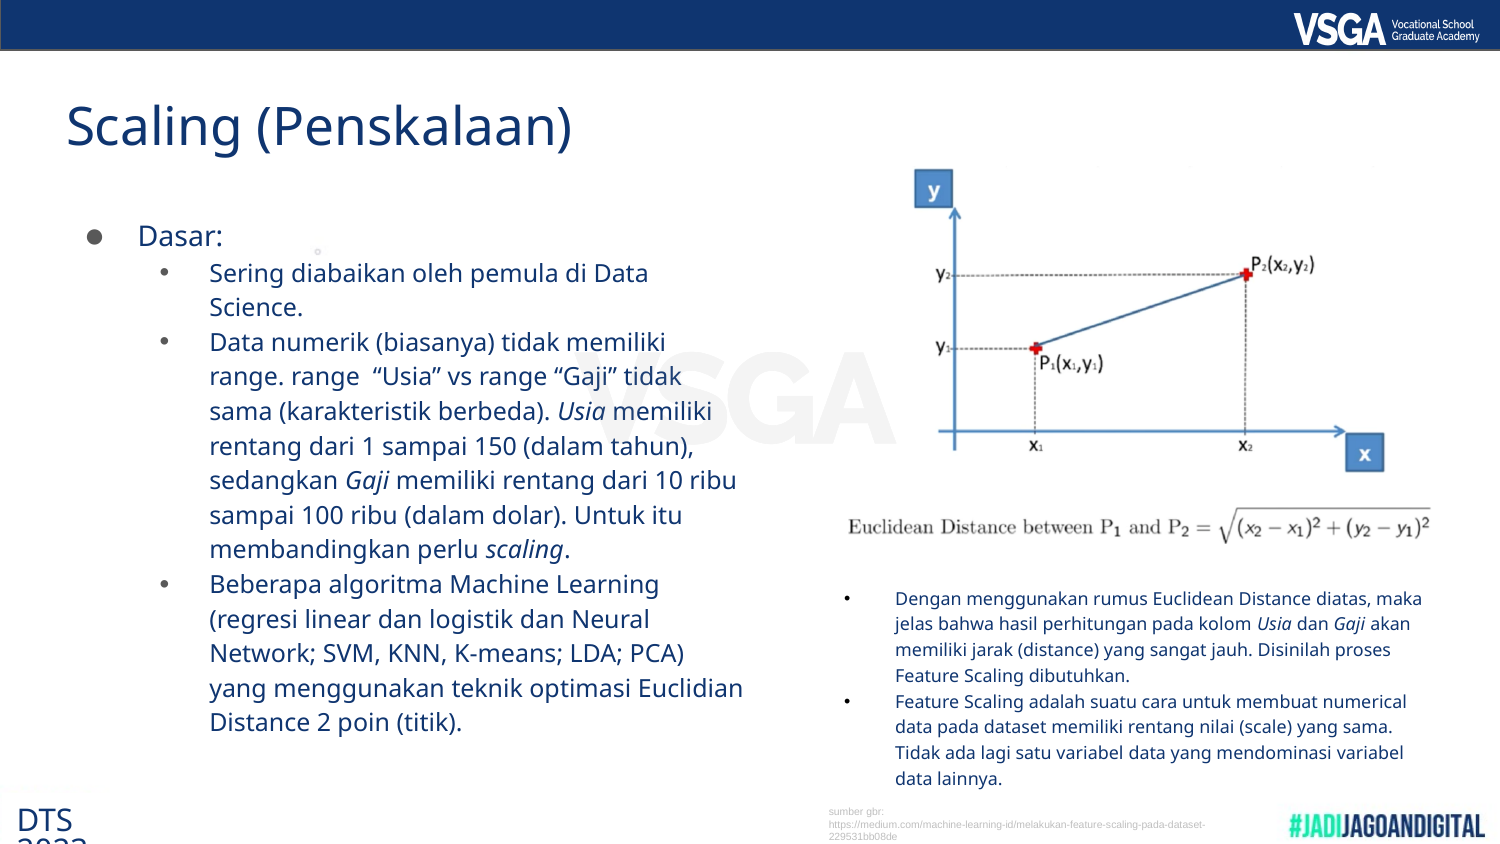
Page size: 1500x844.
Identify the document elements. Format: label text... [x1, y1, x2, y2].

text_box Dengan menggunakan rumus Euclidean Distance diatas, maka jelas bahwa hasil perhitungan pada kolom Usia dan Gaji akan memiliki jarak (distance) yang sangat jauh. Disinilah proses Feature Scaling dibutuhkan. Feature Scaling adalah suatu cara untuk membuat numerical data pada dataset memiliki rentang nilai (scale) yang sama. Tidak ada lagi satu variabel data yang mendominasi variabel data lainnya. [829, 575, 1449, 798]
text_box Dasar: Sering diabaikan oleh pemula di Data Science. Data numerik (biasanya) tidak memiliki range. range “Usia” vs range “Gaji” tidak sama (karakteristik berbeda). Usia memiliki rentang dari 1 sampai 150 (dalam tahun), sedangkan Gaji memiliki rentang dari 10 ribu sampai 100 ribu (dalam dolar). Untuk itu membandingkan perlu scaling. Beberapa algoritma Machine Learning (regresi linear dan logistik dan Neural Network; SVM, KNN, K-means; LDA; PCA) yang menggunakan teknik optimasi Euclidian Distance 2 poin (titik). [51, 198, 764, 757]
title Scaling (Penskalaan) [51, 77, 1449, 172]
picture [0, 0, 1500, 844]
text_box DTS 2023 [1, 792, 128, 844]
text_box sumber gbr: https://medium.com/machine-learning-id/melakukan-feature-scaling-pada-dataset-229531bb08de [813, 798, 1266, 844]
